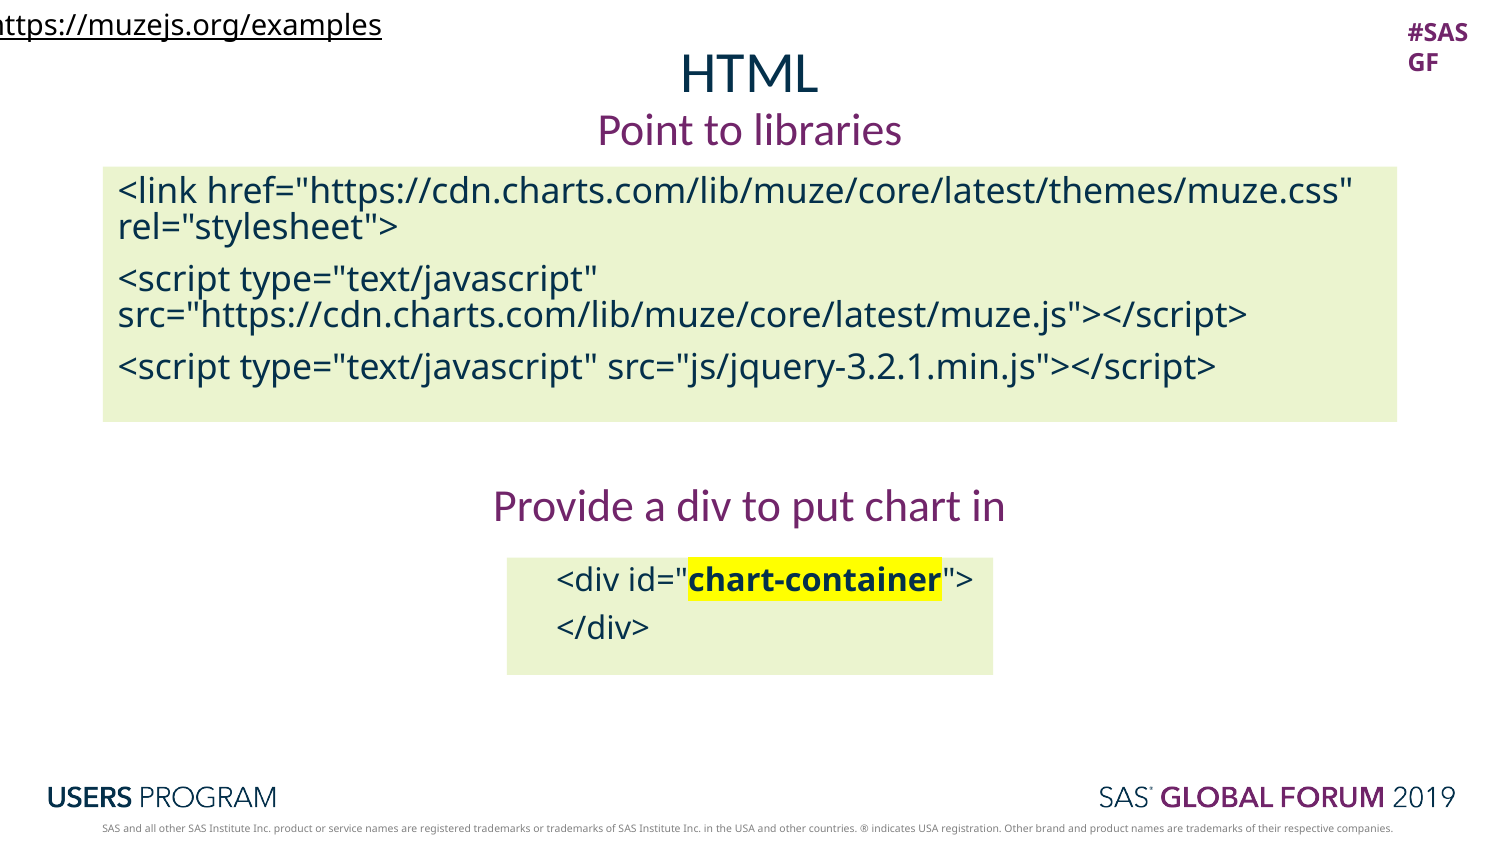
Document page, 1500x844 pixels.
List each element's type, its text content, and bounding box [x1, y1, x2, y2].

list <link href="https://cdn.charts.com/lib/muze/core/latest/themes/muze.css" rel="stylesheet"> <script type="text/javascript" src="https://cdn.charts.com/lib/muze/core/latest/muze.js"></script> <script type="text/javascript" src="js/jquery-3.2.1.min.js"></script> [102, 166, 1398, 422]
list Point to libraries [102, 105, 1398, 150]
text_box Provide a div to put chart in [102, 480, 1398, 526]
picture [0, 0, 1500, 844]
text_box https://muzejs.org/examples [0, 0, 405, 54]
text_box <div id="chart-container"> </div> [506, 557, 994, 675]
title HTML [102, 31, 1398, 105]
